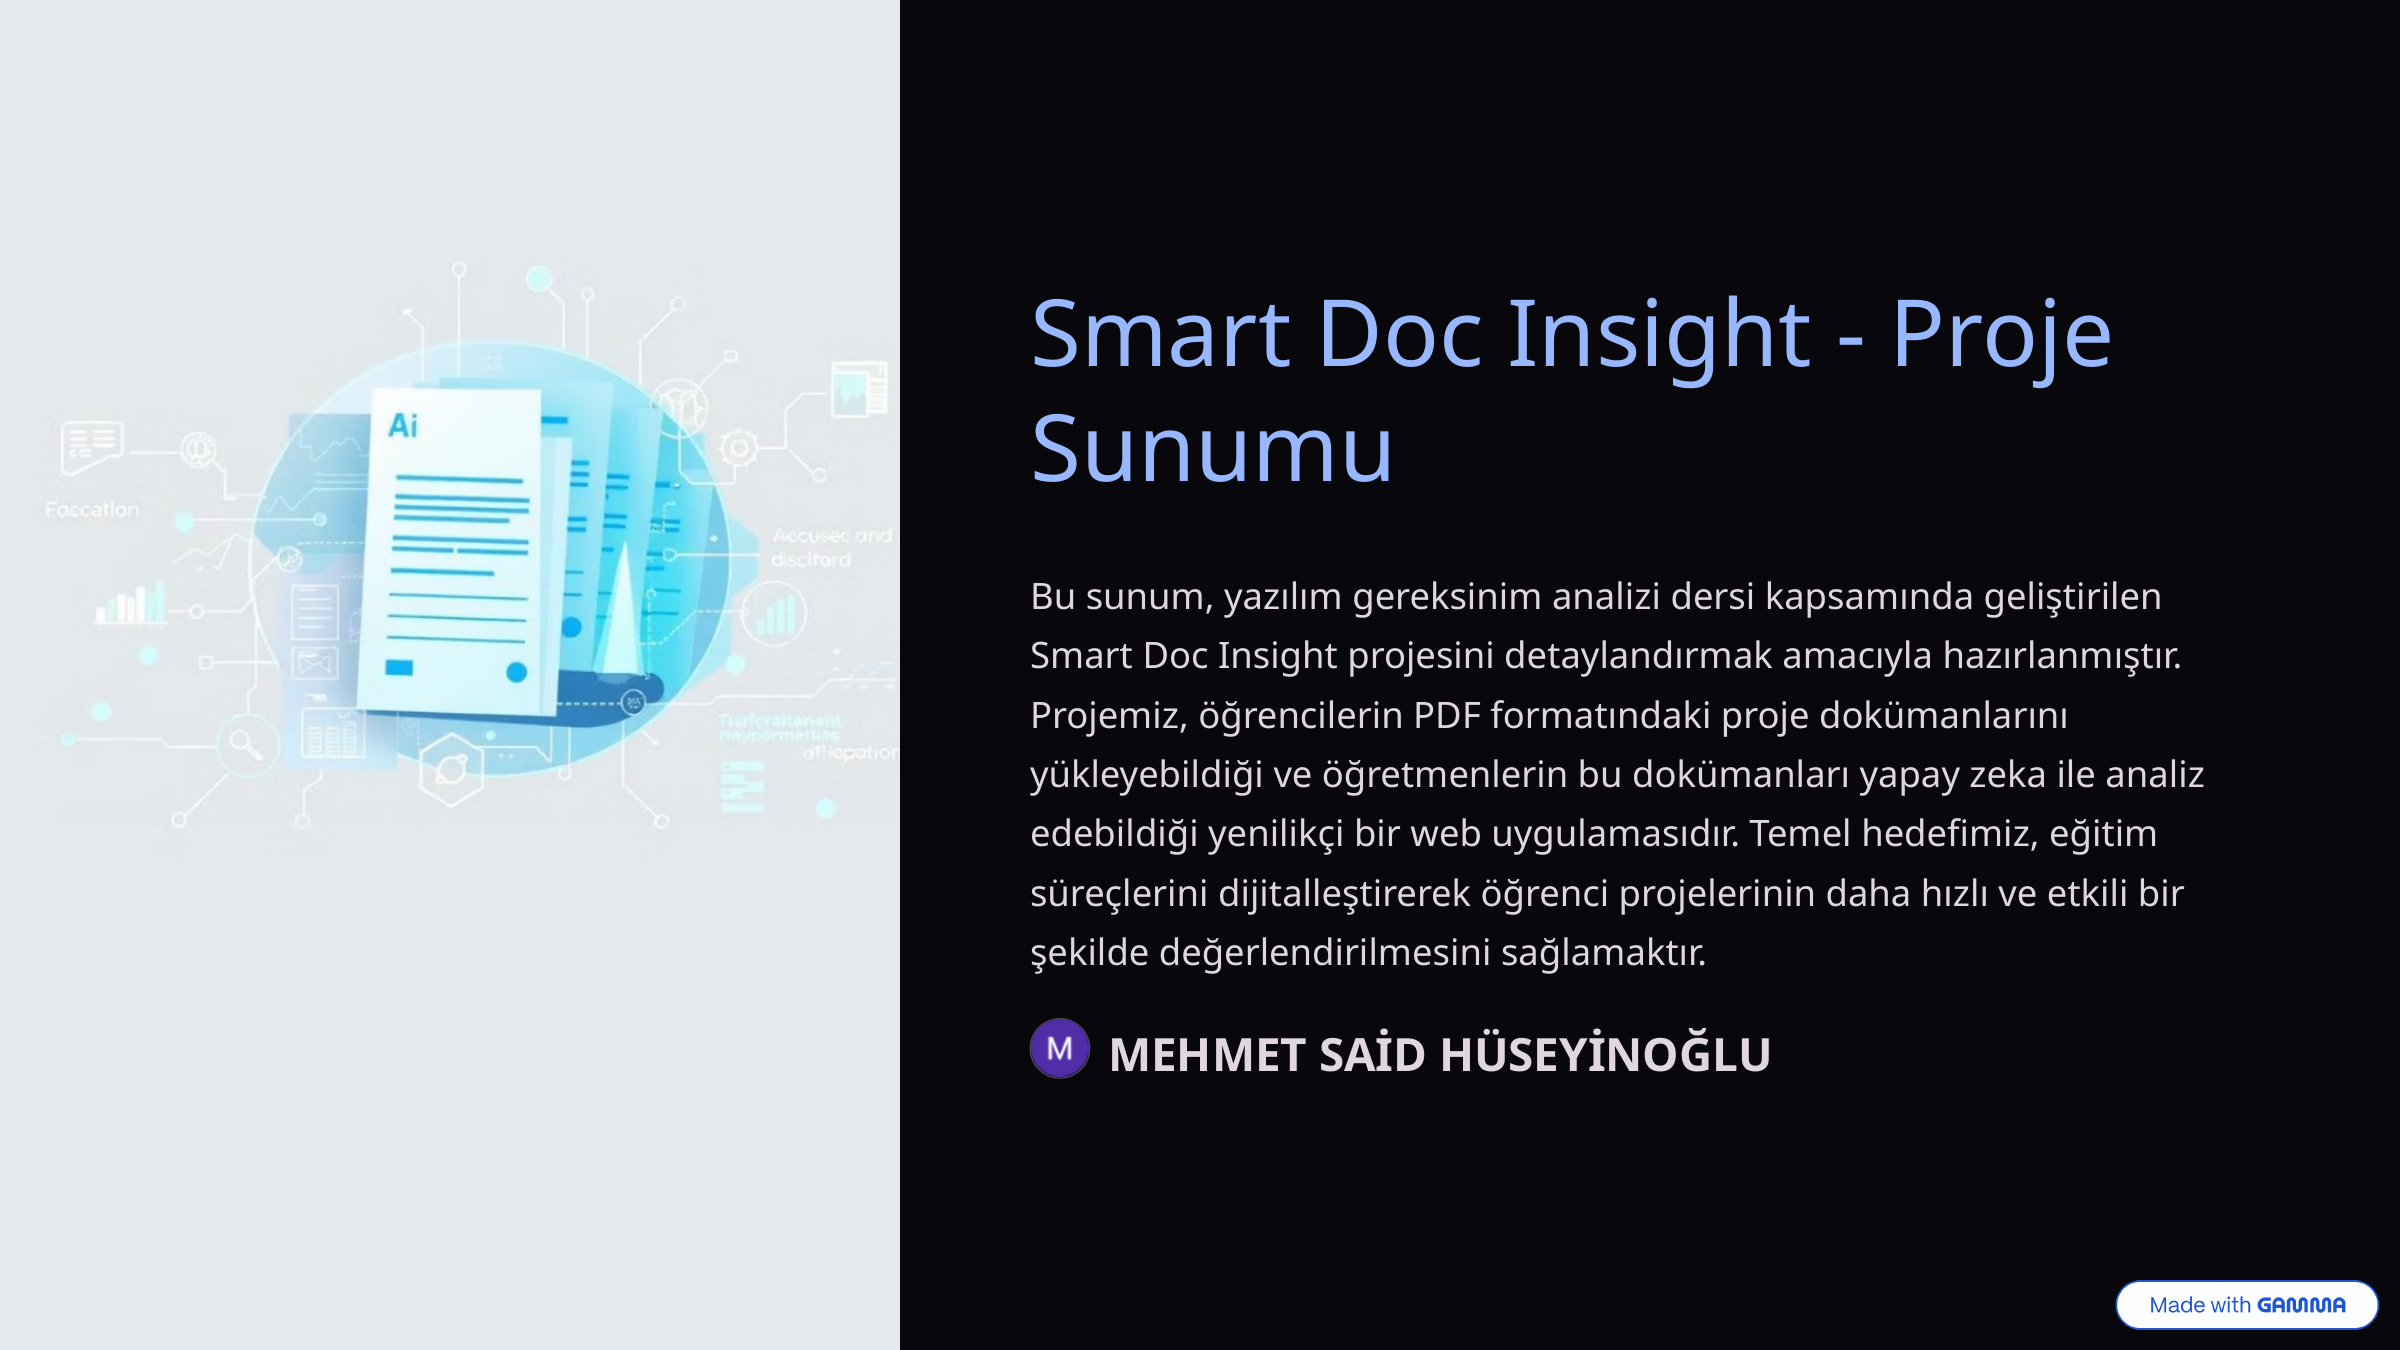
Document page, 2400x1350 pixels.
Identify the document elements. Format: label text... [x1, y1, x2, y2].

picture [0, 0, 900, 1350]
picture [1031, 1019, 1089, 1077]
text_box Bu sunum, yazılım gereksinim analizi dersi kapsamında geliştirilen Smart Doc Insight projesini detaylandırmak amacıyla hazırlanmıştır. Projemiz, öğrencilerin PDF formatındaki proje dokümanlarını yükleyebildiği ve öğretmenlerin bu dokümanları yapay zeka ile analiz edebildiği yenilikçi bir web uygulamasıdır. Temel hedefimiz, eğitim süreçlerini dijitalleştirerek öğrenci projelerinin daha hızlı ve etkili bir şekilde değerlendirilmesini sağlamaktır. [1030, 557, 2270, 974]
text_box MEHMET SAİD HÜSEYİNOĞLU [1108, 1015, 1837, 1081]
text_box Smart Doc Insight - Proje Sunumu [1030, 268, 2270, 502]
picture [2106, 1271, 2389, 1339]
